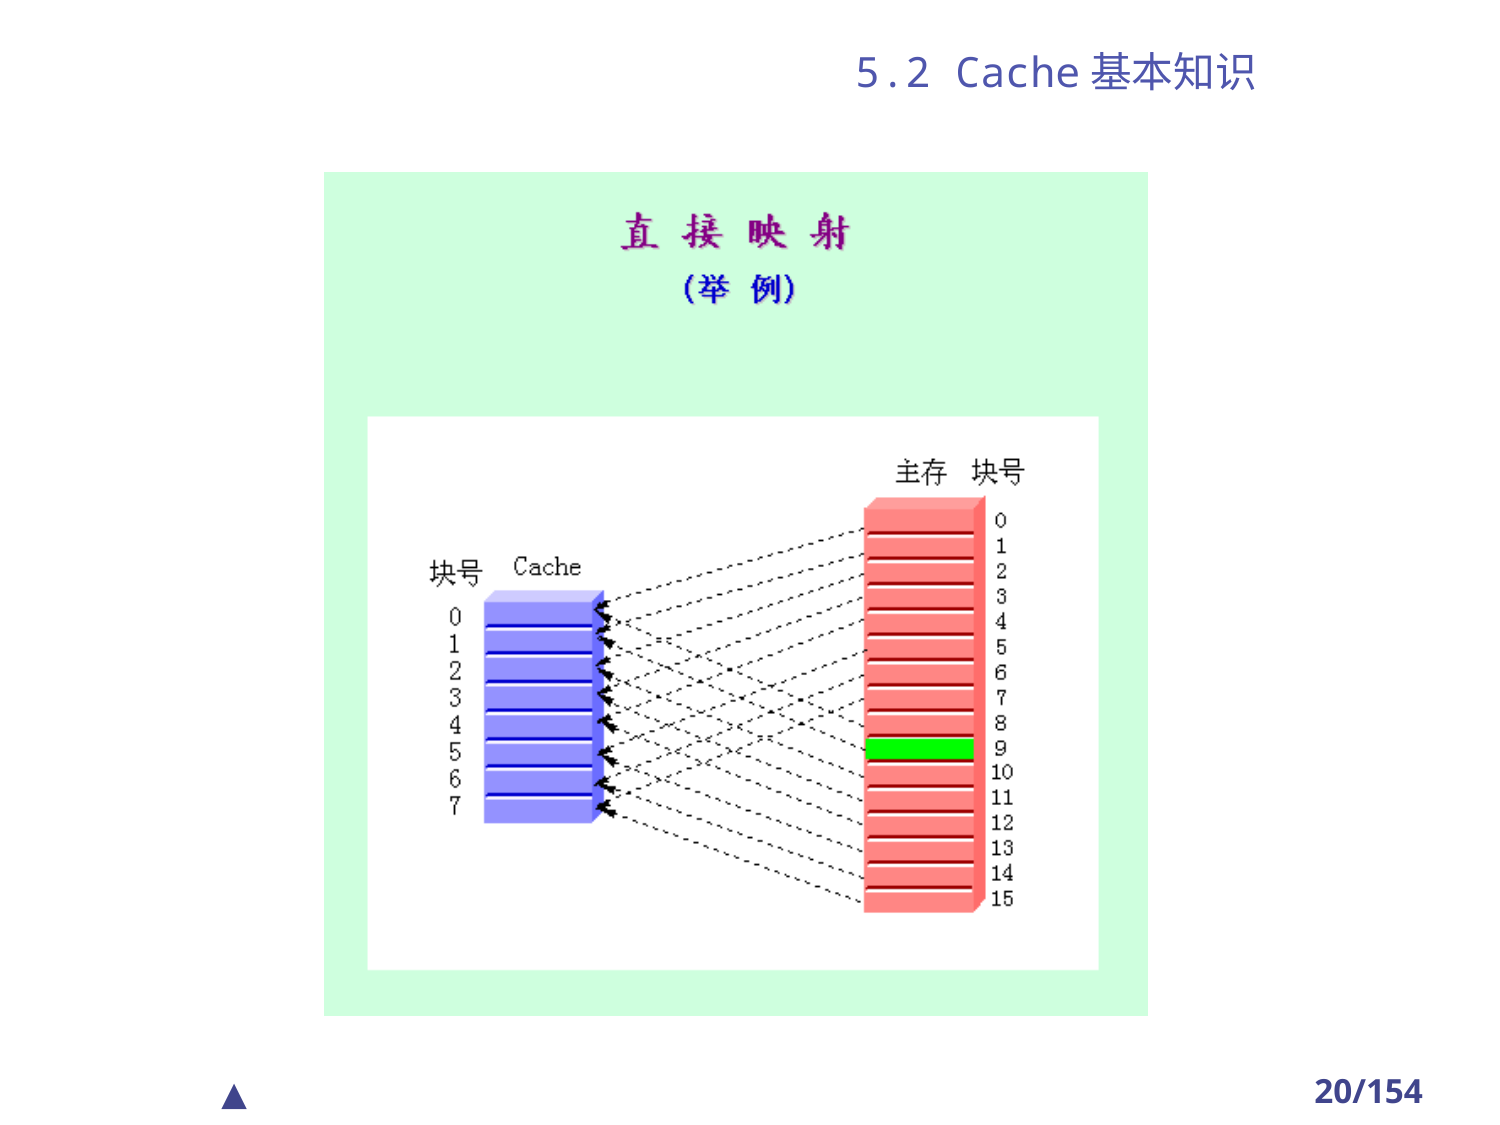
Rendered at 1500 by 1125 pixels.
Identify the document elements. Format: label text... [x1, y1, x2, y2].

title 5.2 Cache基本知识 [637, 40, 1475, 104]
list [324, 172, 1148, 1016]
